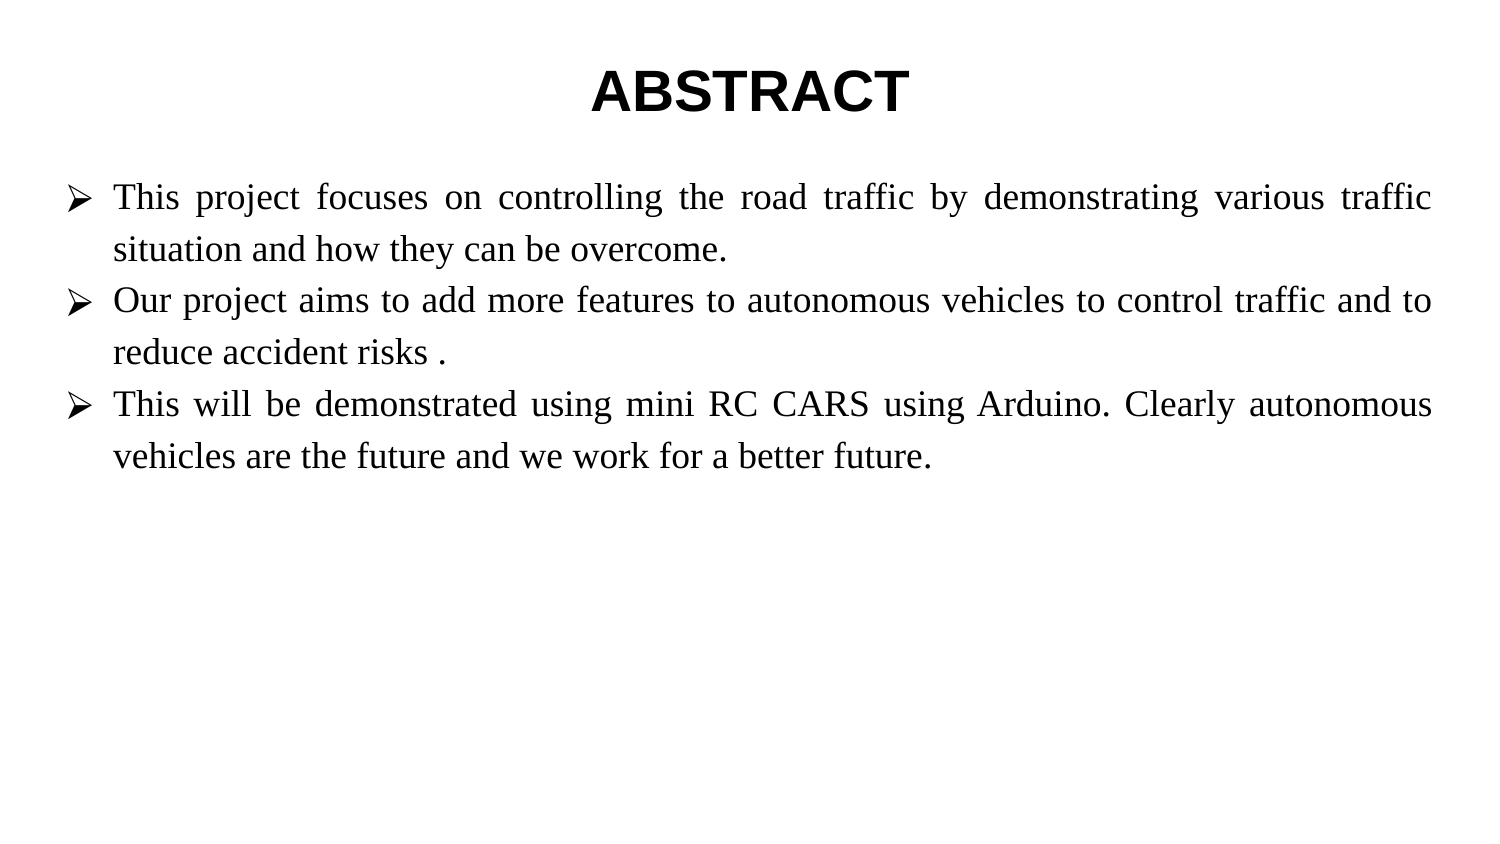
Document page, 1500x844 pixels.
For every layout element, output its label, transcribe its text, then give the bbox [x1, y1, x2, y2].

subtitle This project focuses on controlling the road traffic by demonstrating various traffic situation and how they can be overcome. Our project aims to add more features to autonomous vehicles to control traffic and to reduce accident risks . This will be demonstrated using mini RC CARS using Arduino. Clearly autonomous vehicles are the future and we work for a better future. [51, 150, 1449, 753]
title ABSTRACT [51, 43, 1449, 139]
